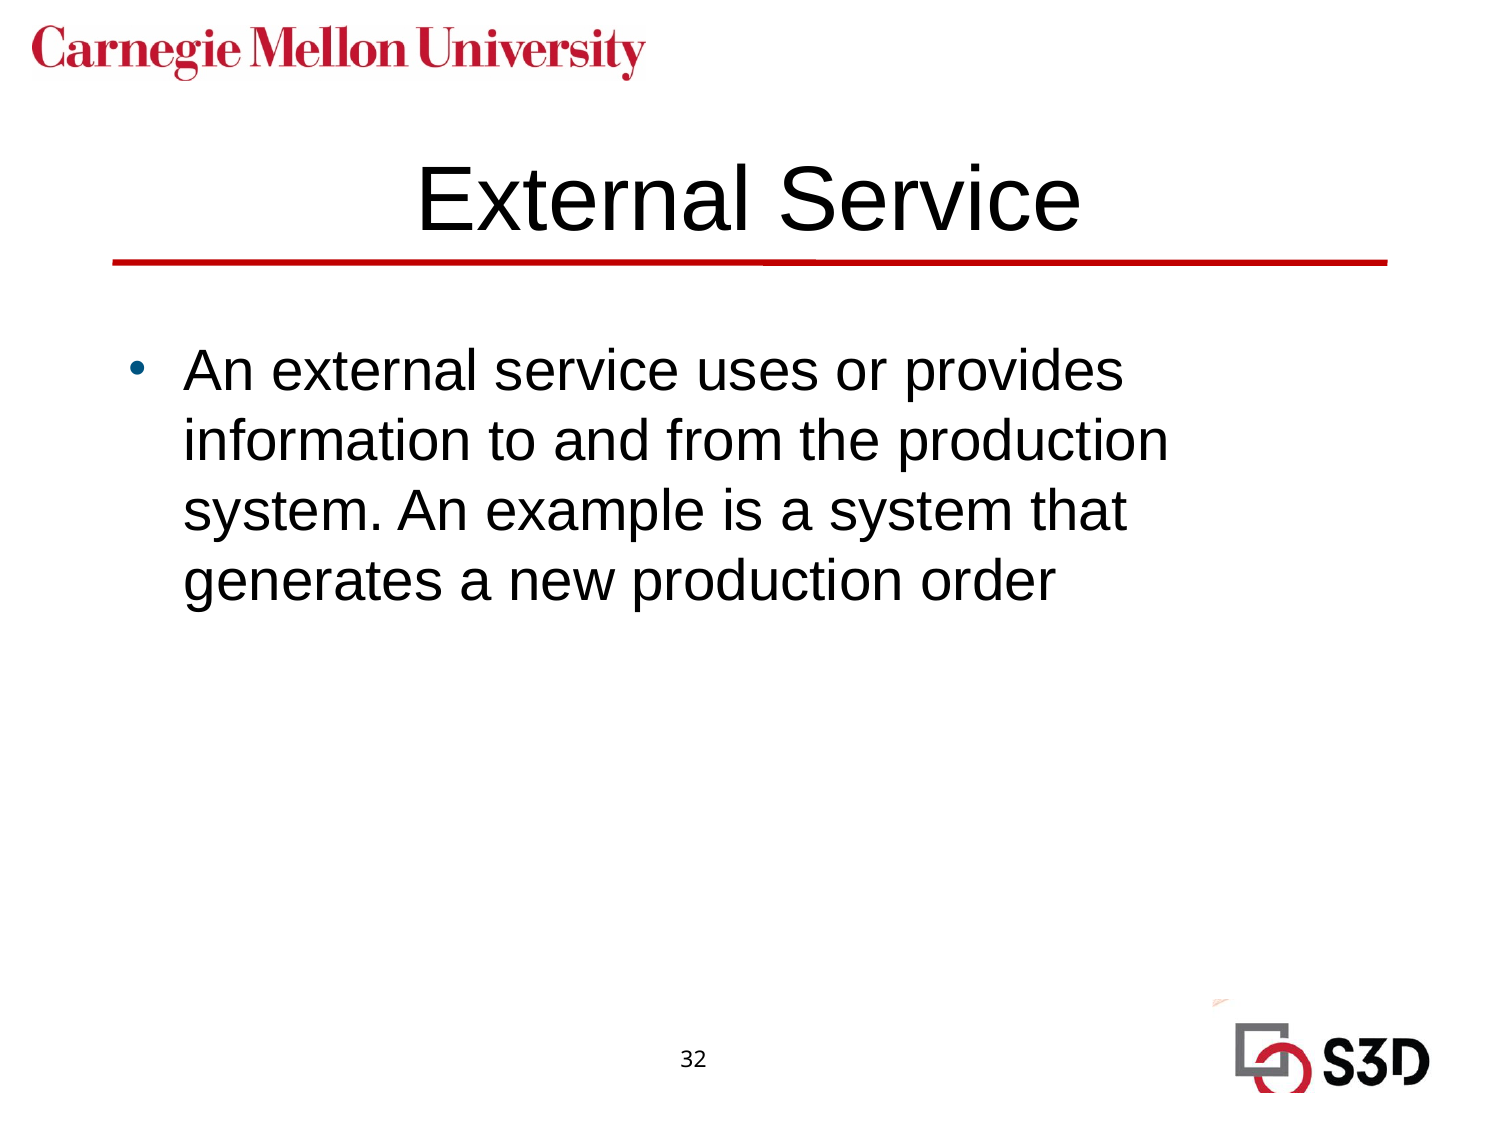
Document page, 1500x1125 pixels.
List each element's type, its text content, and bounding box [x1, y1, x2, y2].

picture [32, 25, 646, 81]
list An external service uses or provides information to and from the production system. An example is a system that generates a new production order [112, 324, 1388, 988]
title External Service [112, 99, 1388, 288]
